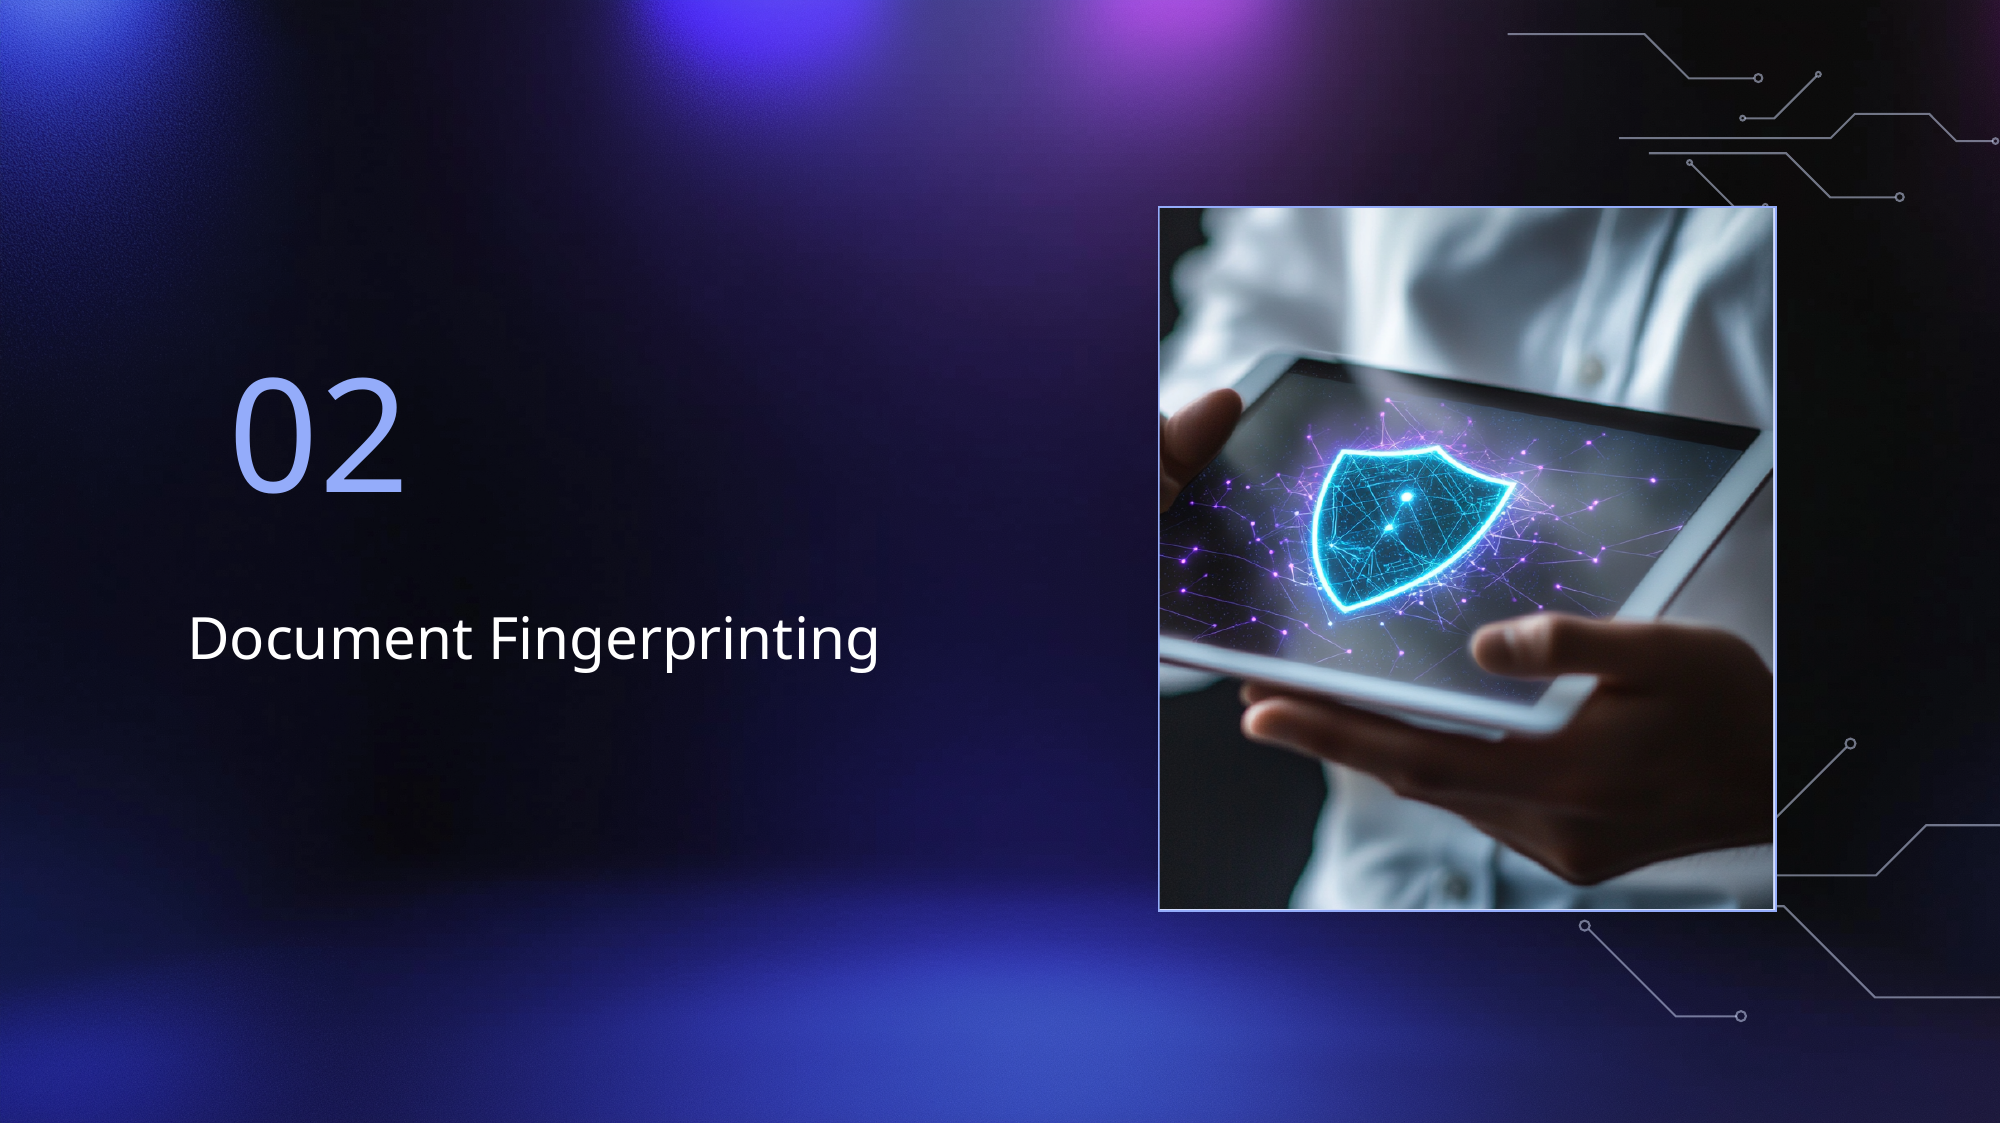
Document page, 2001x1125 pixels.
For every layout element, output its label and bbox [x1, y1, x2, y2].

text_box [1507, 34, 1999, 209]
picture [0, 0, 2000, 1123]
text_box [1209, 660, 2000, 1022]
